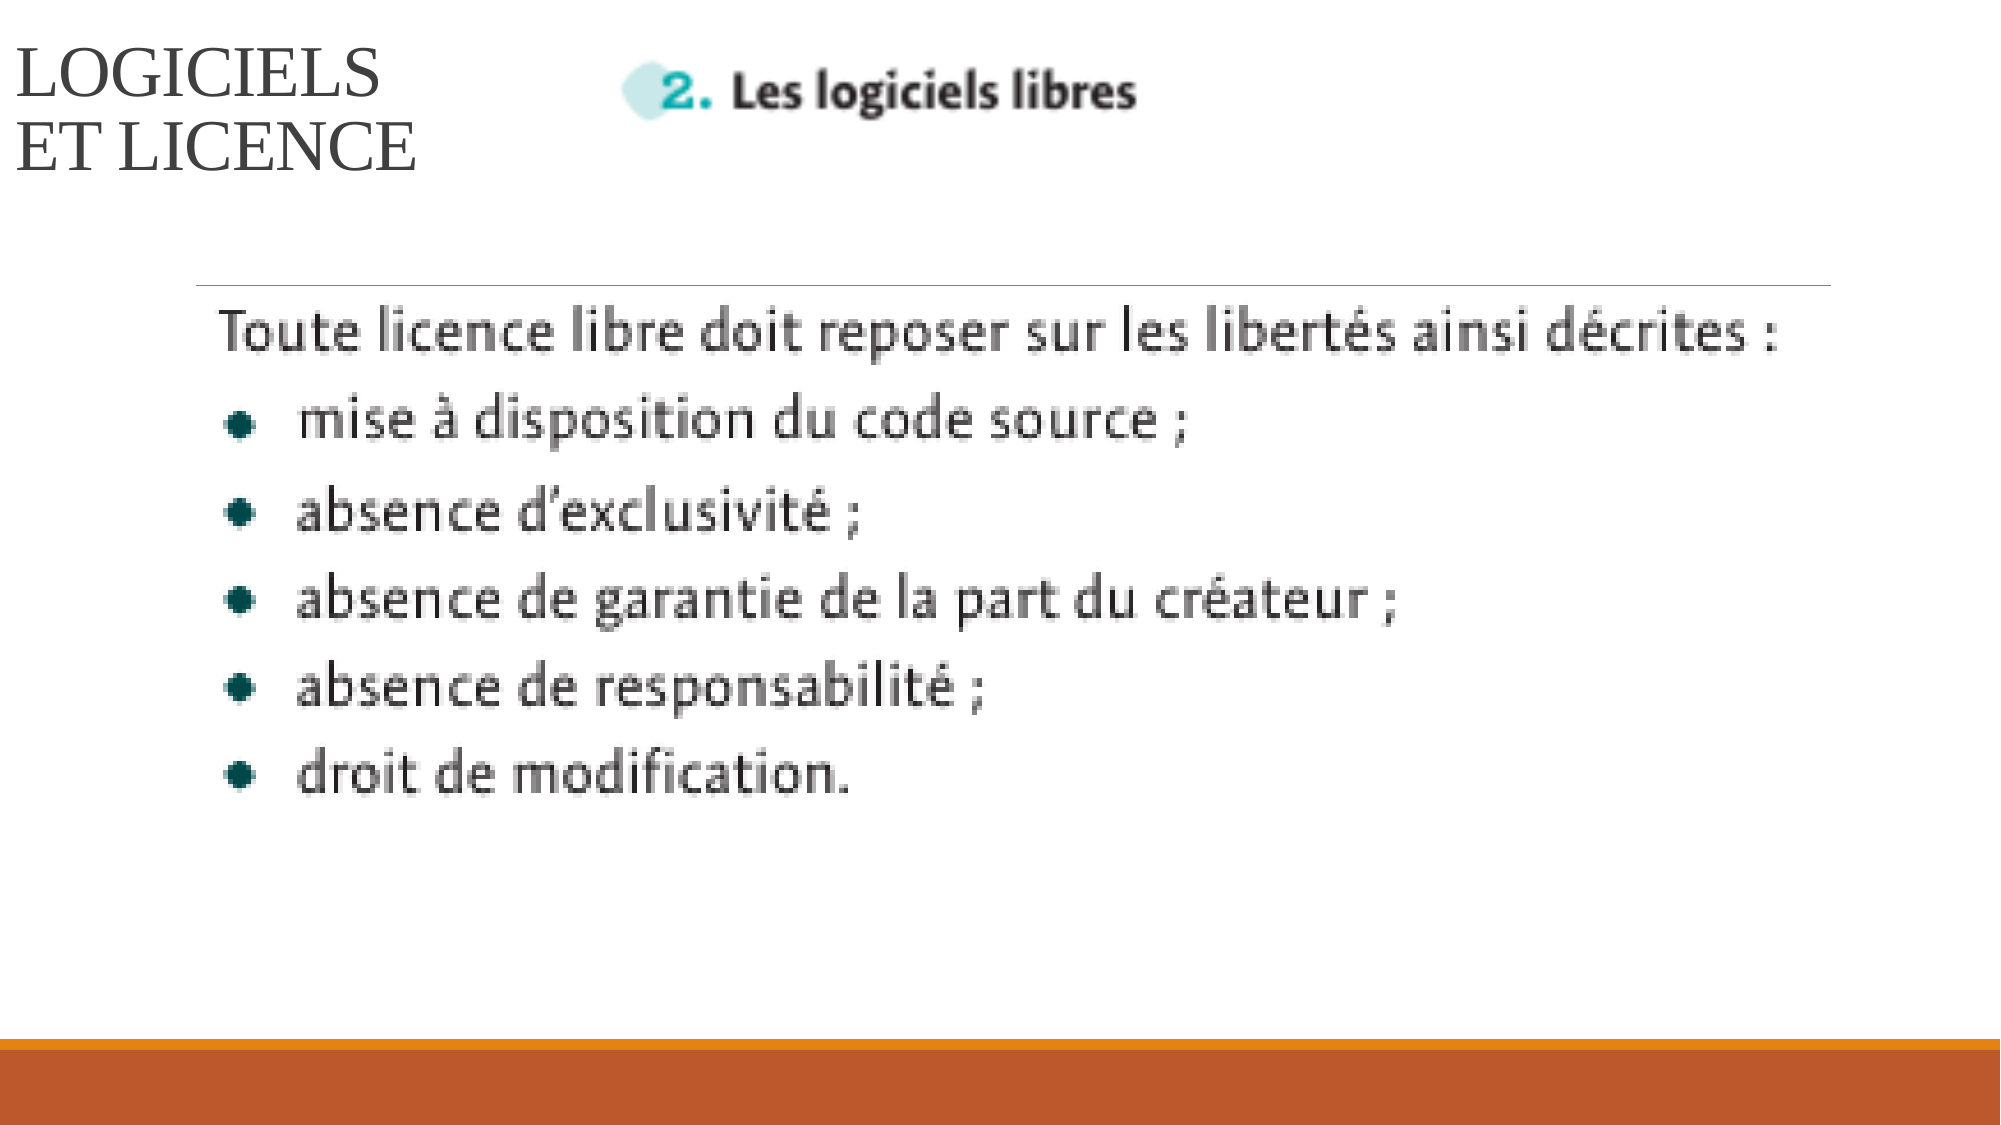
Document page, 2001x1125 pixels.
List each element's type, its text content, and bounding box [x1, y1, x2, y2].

picture [178, 287, 1852, 819]
title LOGICIELS ET LICENCE [0, 28, 1650, 194]
picture [588, 28, 1251, 177]
